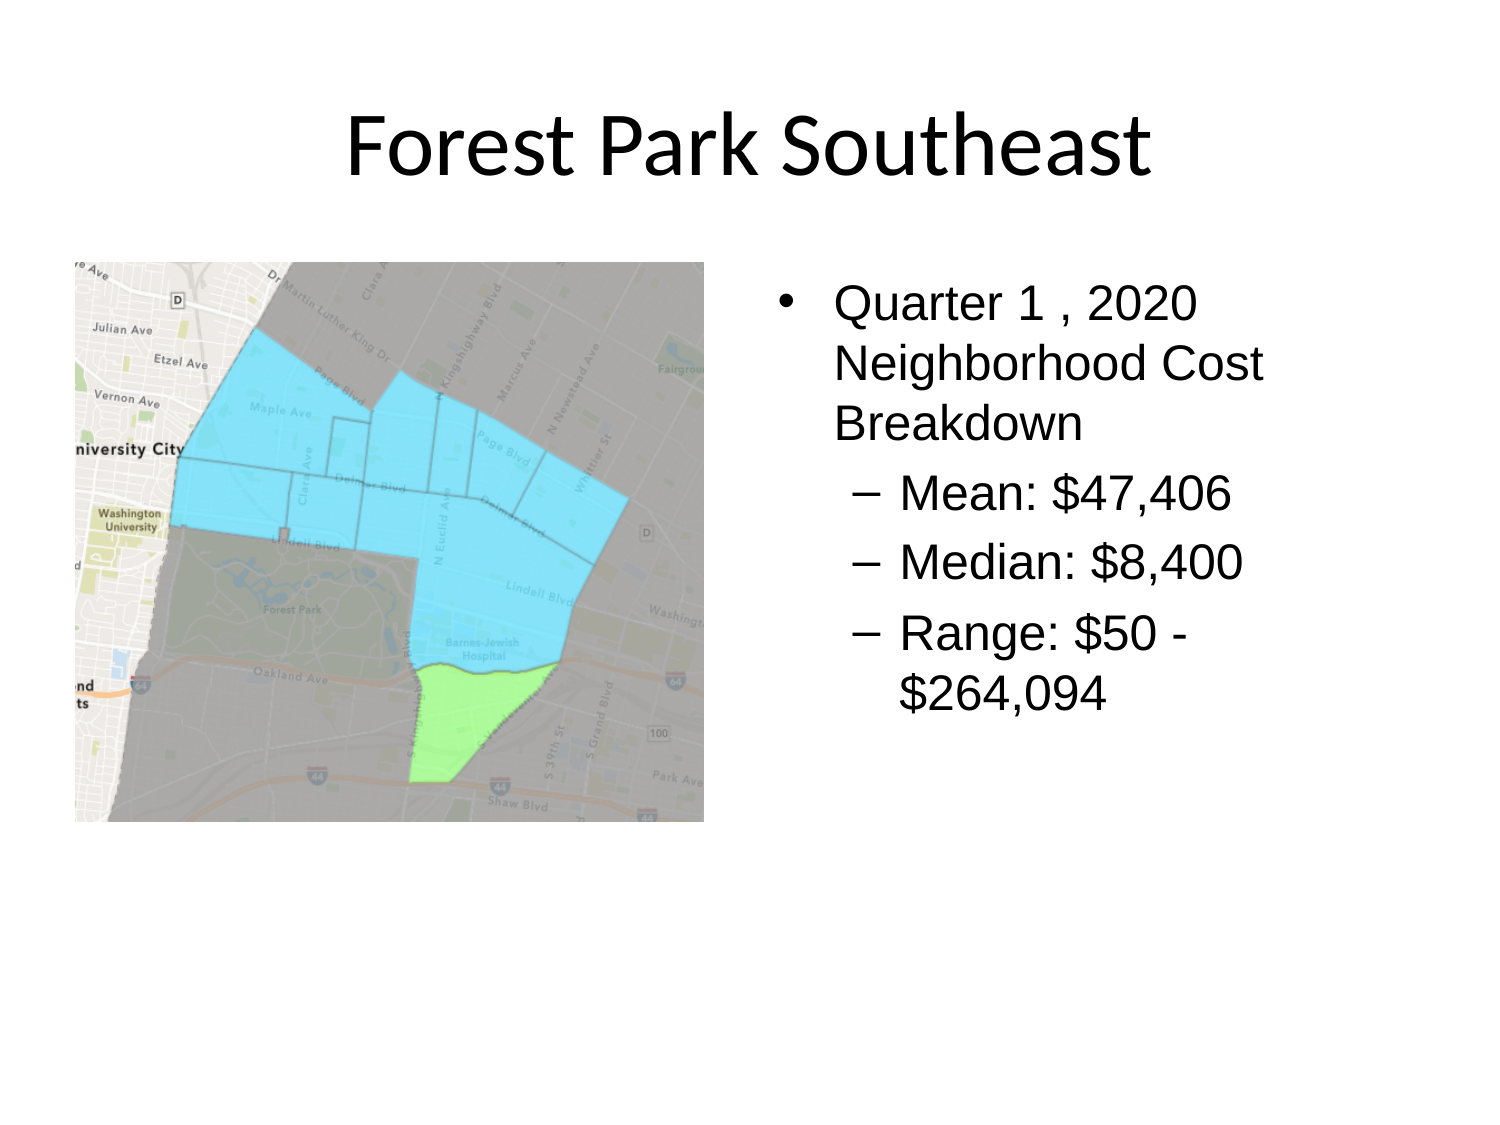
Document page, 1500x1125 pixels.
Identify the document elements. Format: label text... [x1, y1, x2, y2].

list Quarter 1 , 2020 Neighborhood Cost Breakdown Mean: $47,406 Median: $8,400 Range: $50 - $264,094 [762, 262, 1425, 1005]
title Forest Park Southeast [75, 45, 1425, 233]
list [74, 262, 704, 823]
